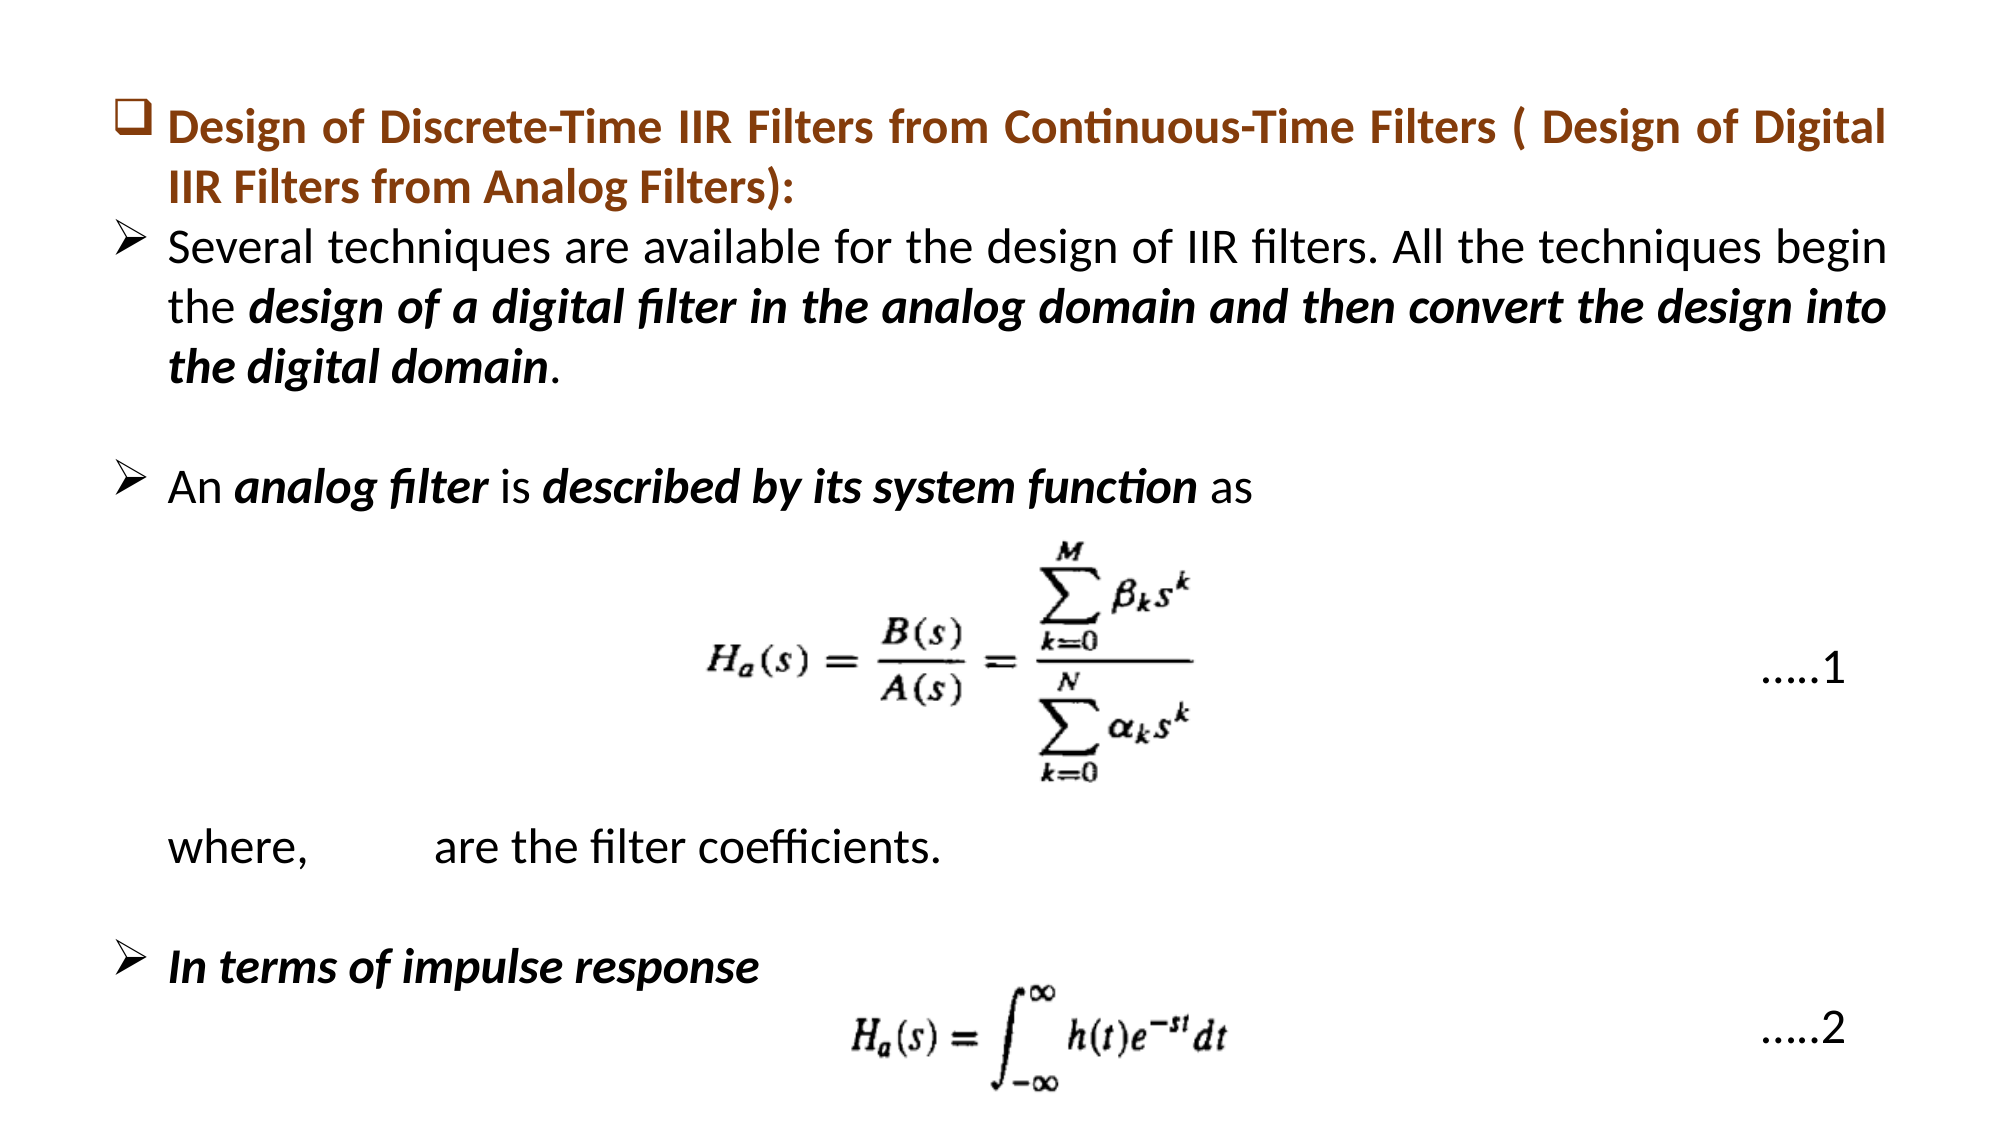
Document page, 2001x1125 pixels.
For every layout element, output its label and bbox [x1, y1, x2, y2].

picture [771, 963, 1312, 1114]
picture [577, 531, 1423, 792]
